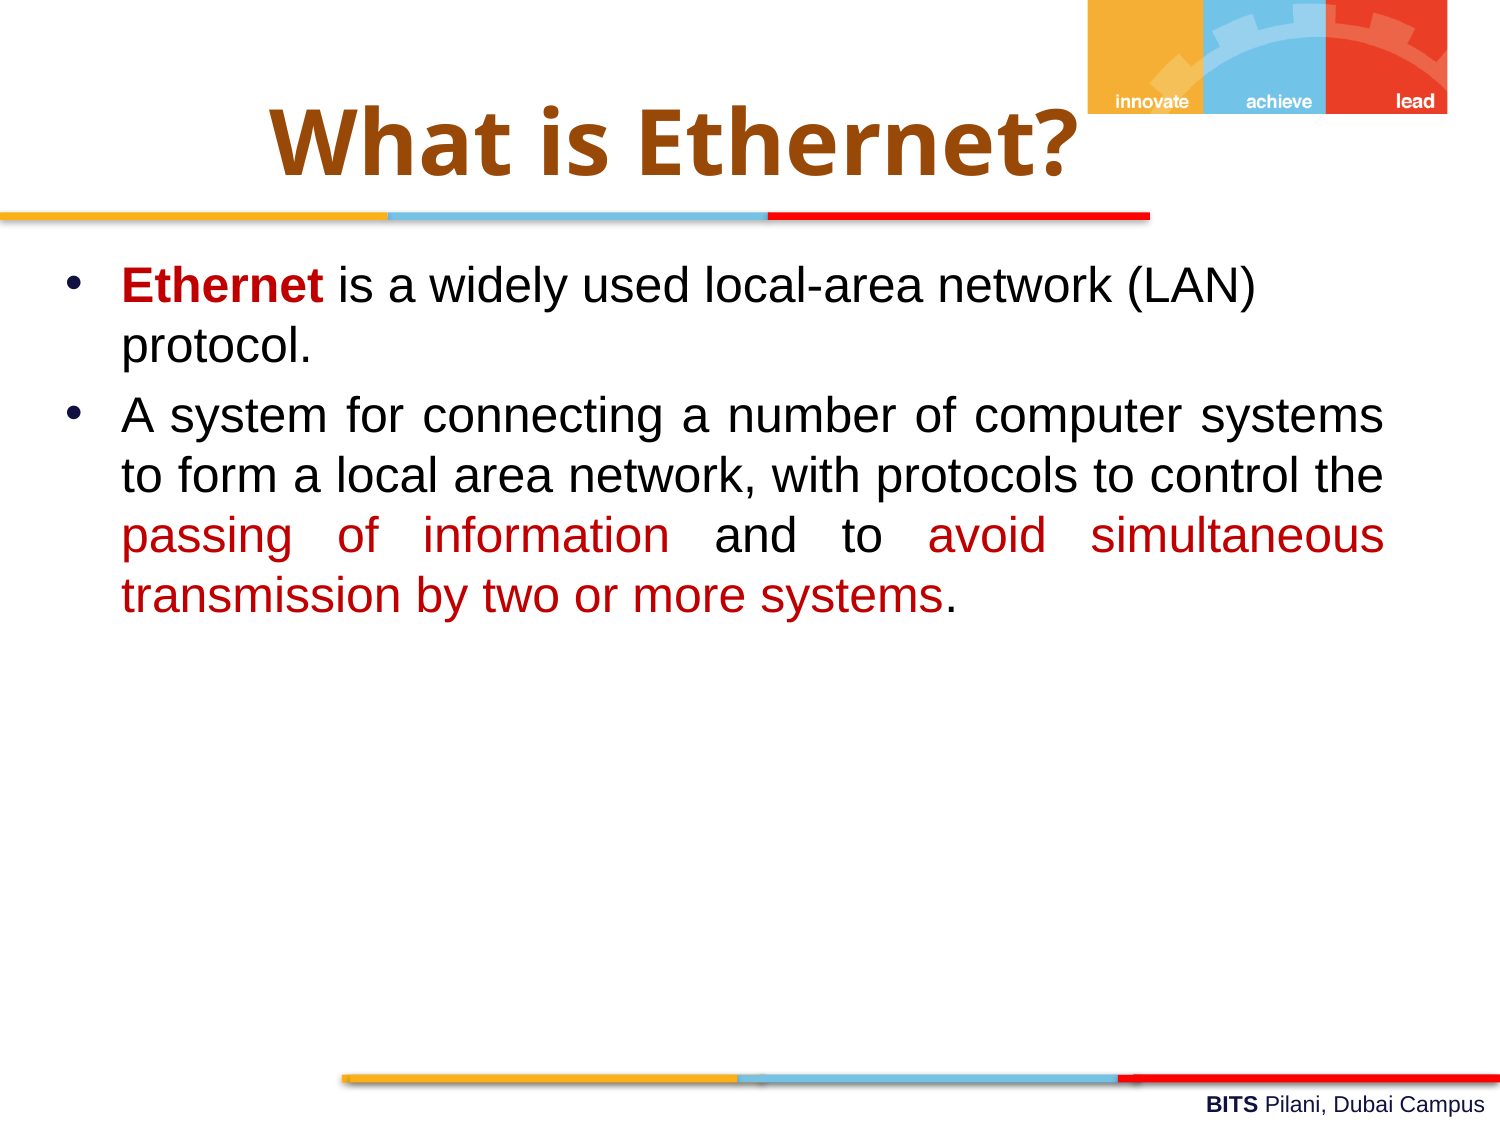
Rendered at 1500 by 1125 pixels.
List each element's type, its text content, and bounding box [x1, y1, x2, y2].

list Ethernet is a widely used local-area network (LAN) protocol. A system for connecting a number of computer systems to form a local area network, with protocols to control the passing of information and to avoid simultaneous transmission by two or more systems. [50, 245, 1400, 988]
title What is Ethernet? [0, 45, 1350, 233]
picture [1087, 0, 1448, 114]
